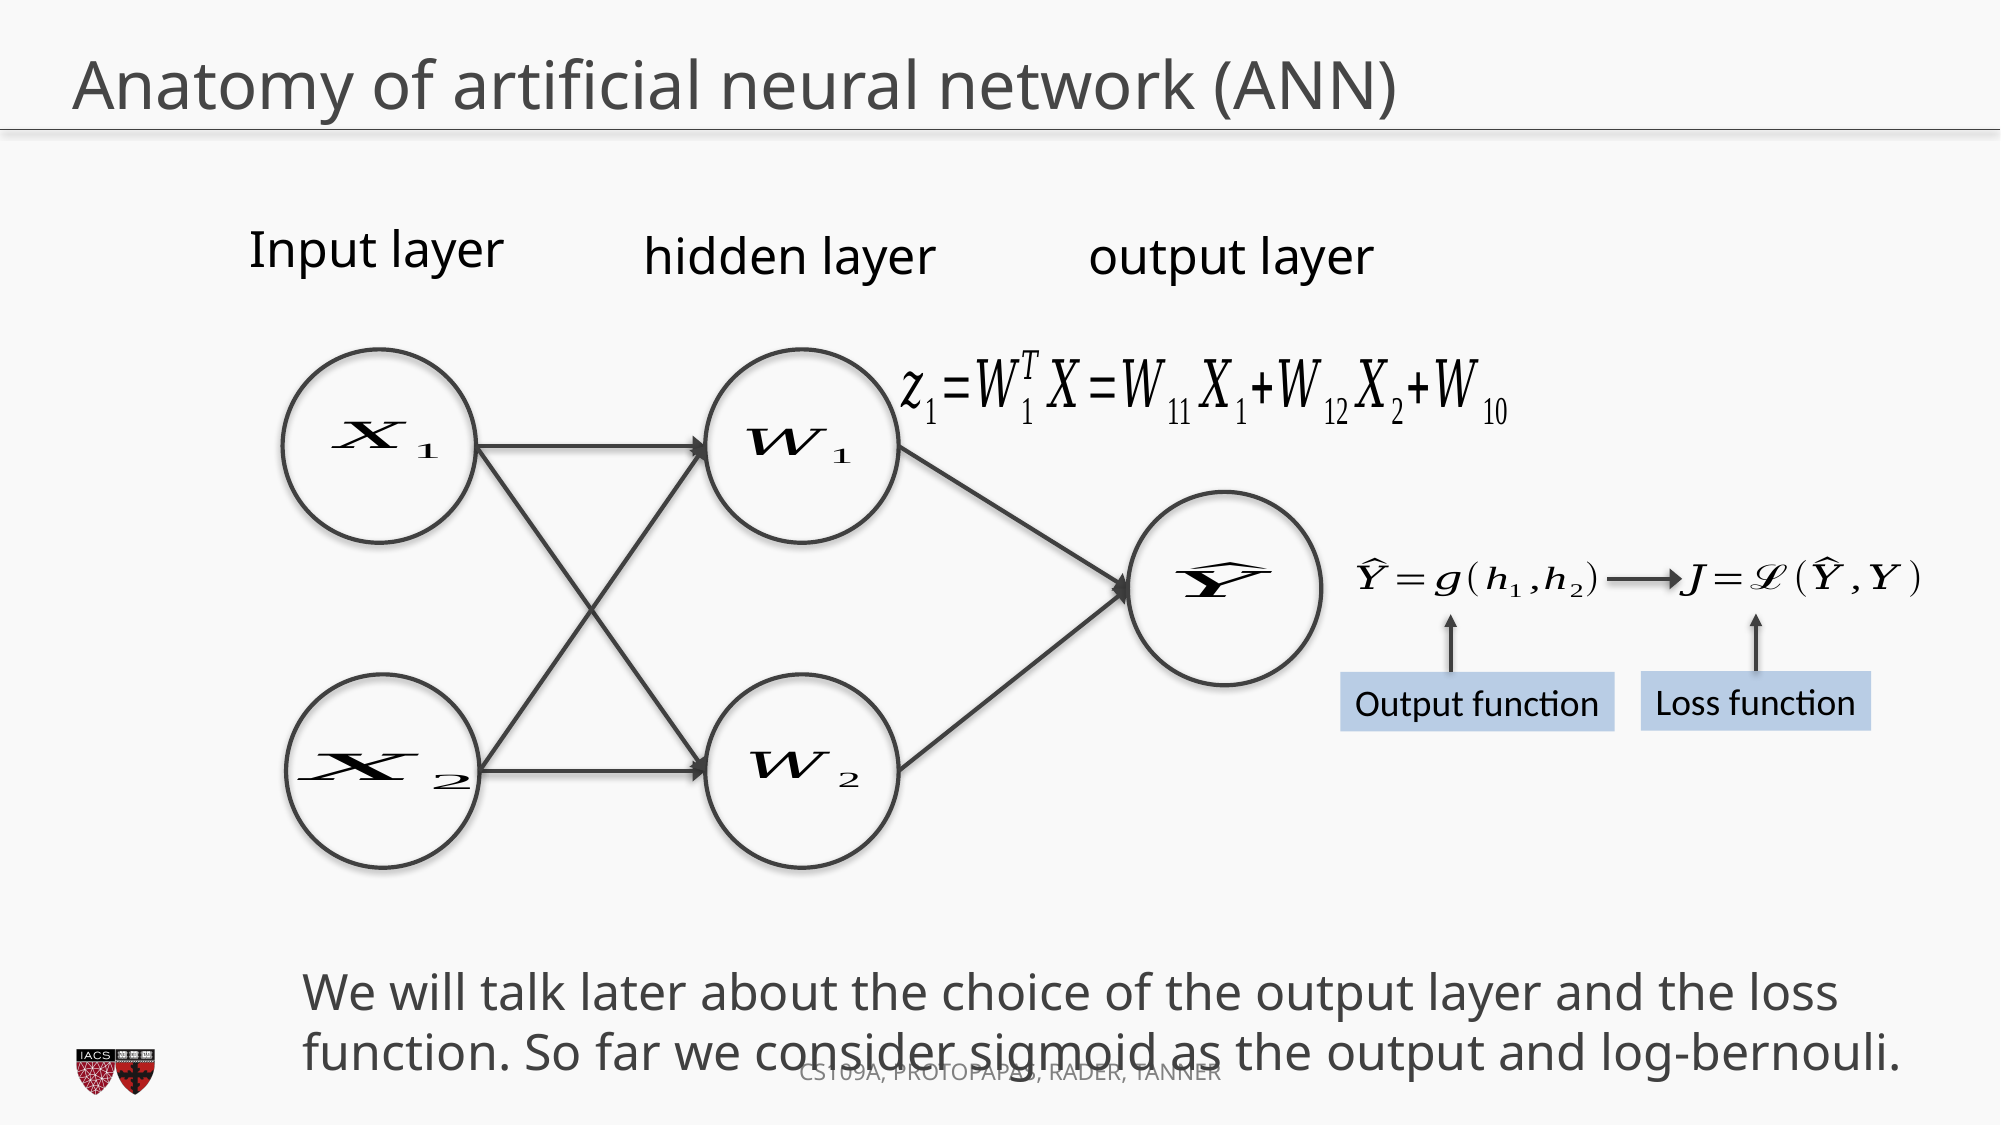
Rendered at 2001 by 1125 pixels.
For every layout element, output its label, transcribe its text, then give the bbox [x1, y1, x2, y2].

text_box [704, 349, 1129, 587]
picture [75, 1049, 155, 1095]
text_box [282, 349, 702, 543]
text_box [1133, 491, 1323, 687]
text_box Loss function [1640, 671, 1872, 731]
text_box Input layer [249, 217, 516, 278]
text_box We will talk later about the choice of the output layer and the loss function. So far we consider sigmoid as the output and log-bernouli. [287, 953, 1931, 1089]
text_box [479, 445, 706, 772]
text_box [704, 588, 1129, 868]
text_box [285, 674, 699, 868]
text_box output layer [1088, 224, 1411, 285]
title Anatomy of artificial neural network (ANN) [57, 35, 1943, 162]
text_box Output function [1340, 671, 1615, 732]
text_box hidden layer [643, 224, 960, 285]
